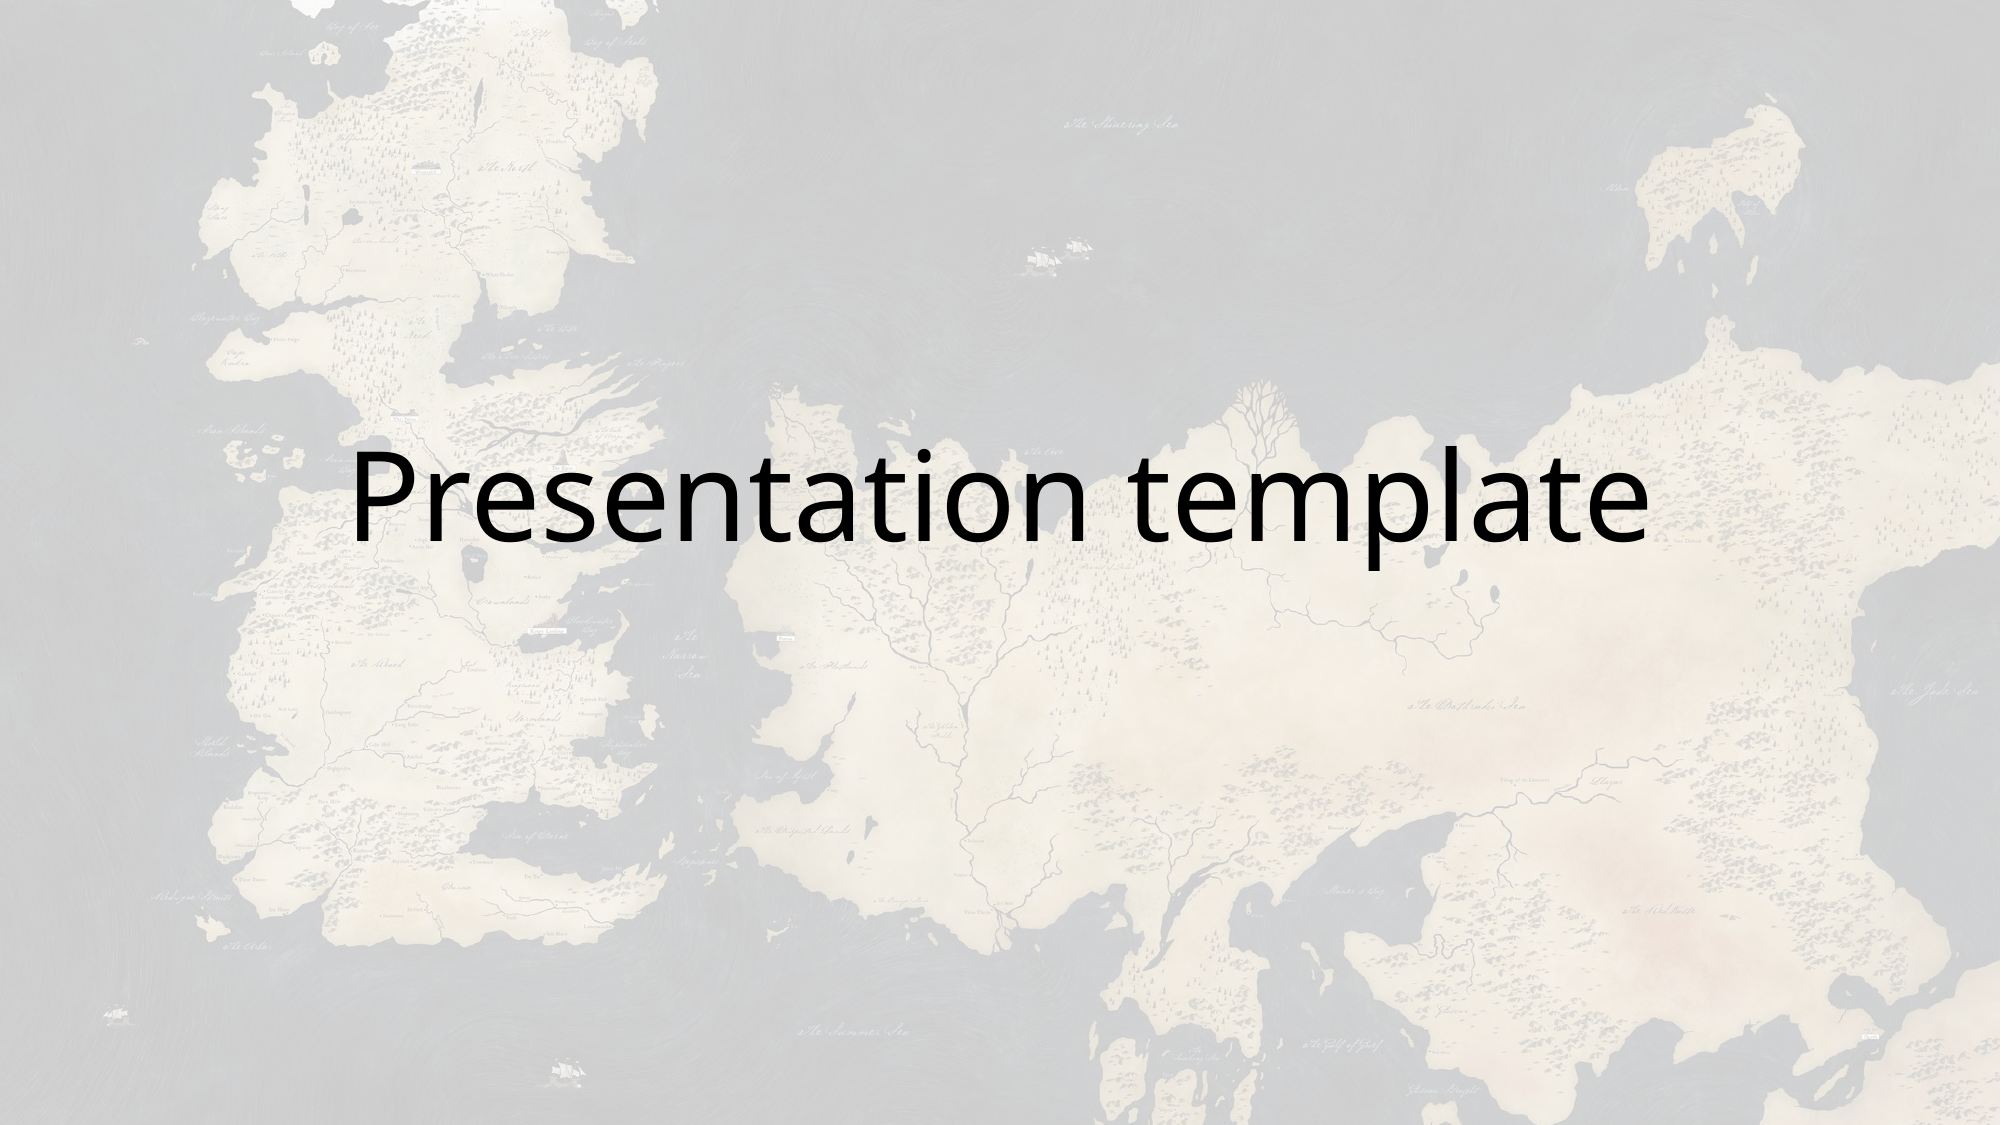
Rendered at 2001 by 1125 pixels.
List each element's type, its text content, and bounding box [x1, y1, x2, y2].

title Presentation template [249, 184, 1750, 576]
